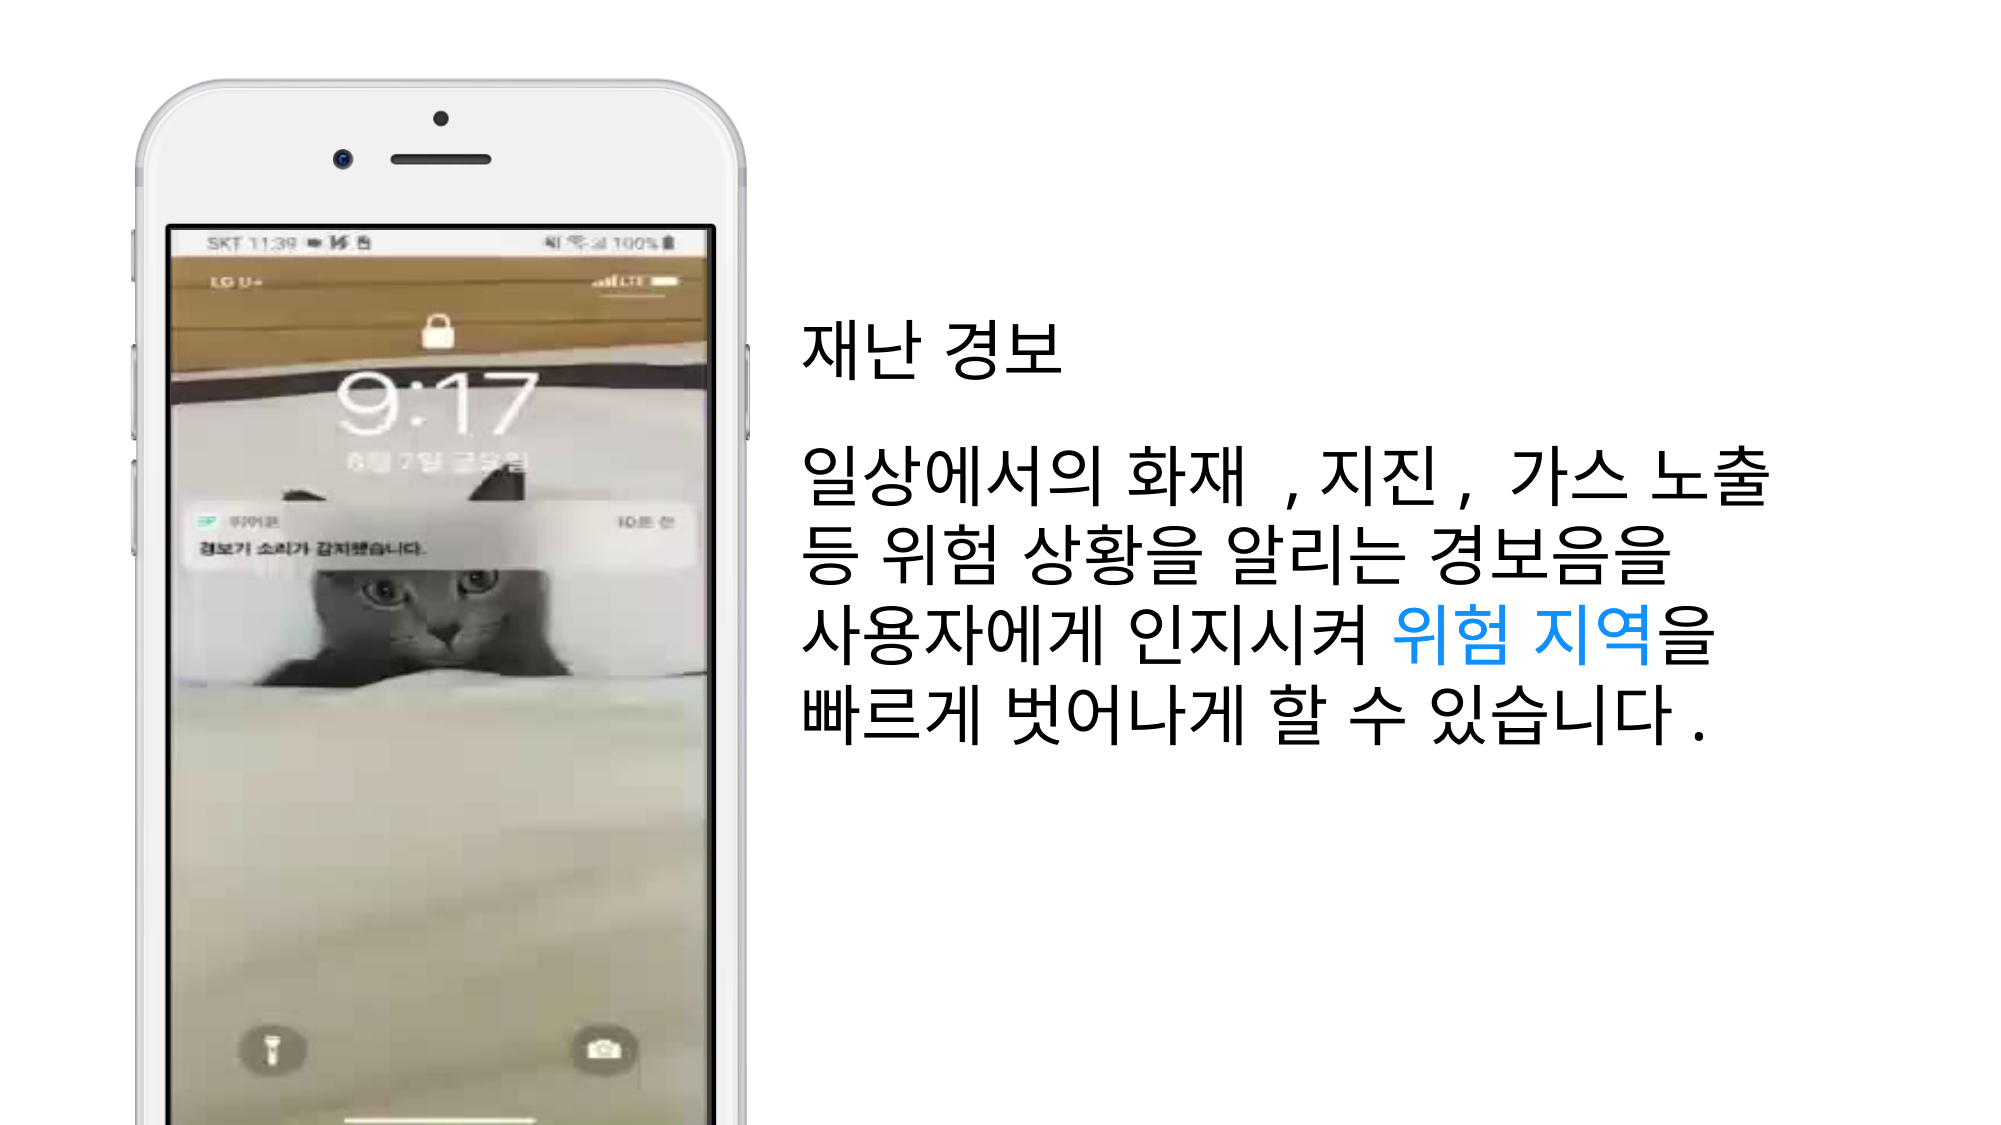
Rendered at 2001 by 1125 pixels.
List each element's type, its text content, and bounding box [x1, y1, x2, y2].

text_box 일상에서의 화재 ,지진, 가스 노출 등 위험 상황을 알리는 경보음을 사용자에게 인지시켜 위험 지역을 빠르게 벗어나게 할 수 있습니다. [901, 426, 1830, 762]
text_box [170, 229, 708, 1125]
picture [0, 0, 901, 1125]
text_box 재난 경보 [901, 301, 1081, 397]
